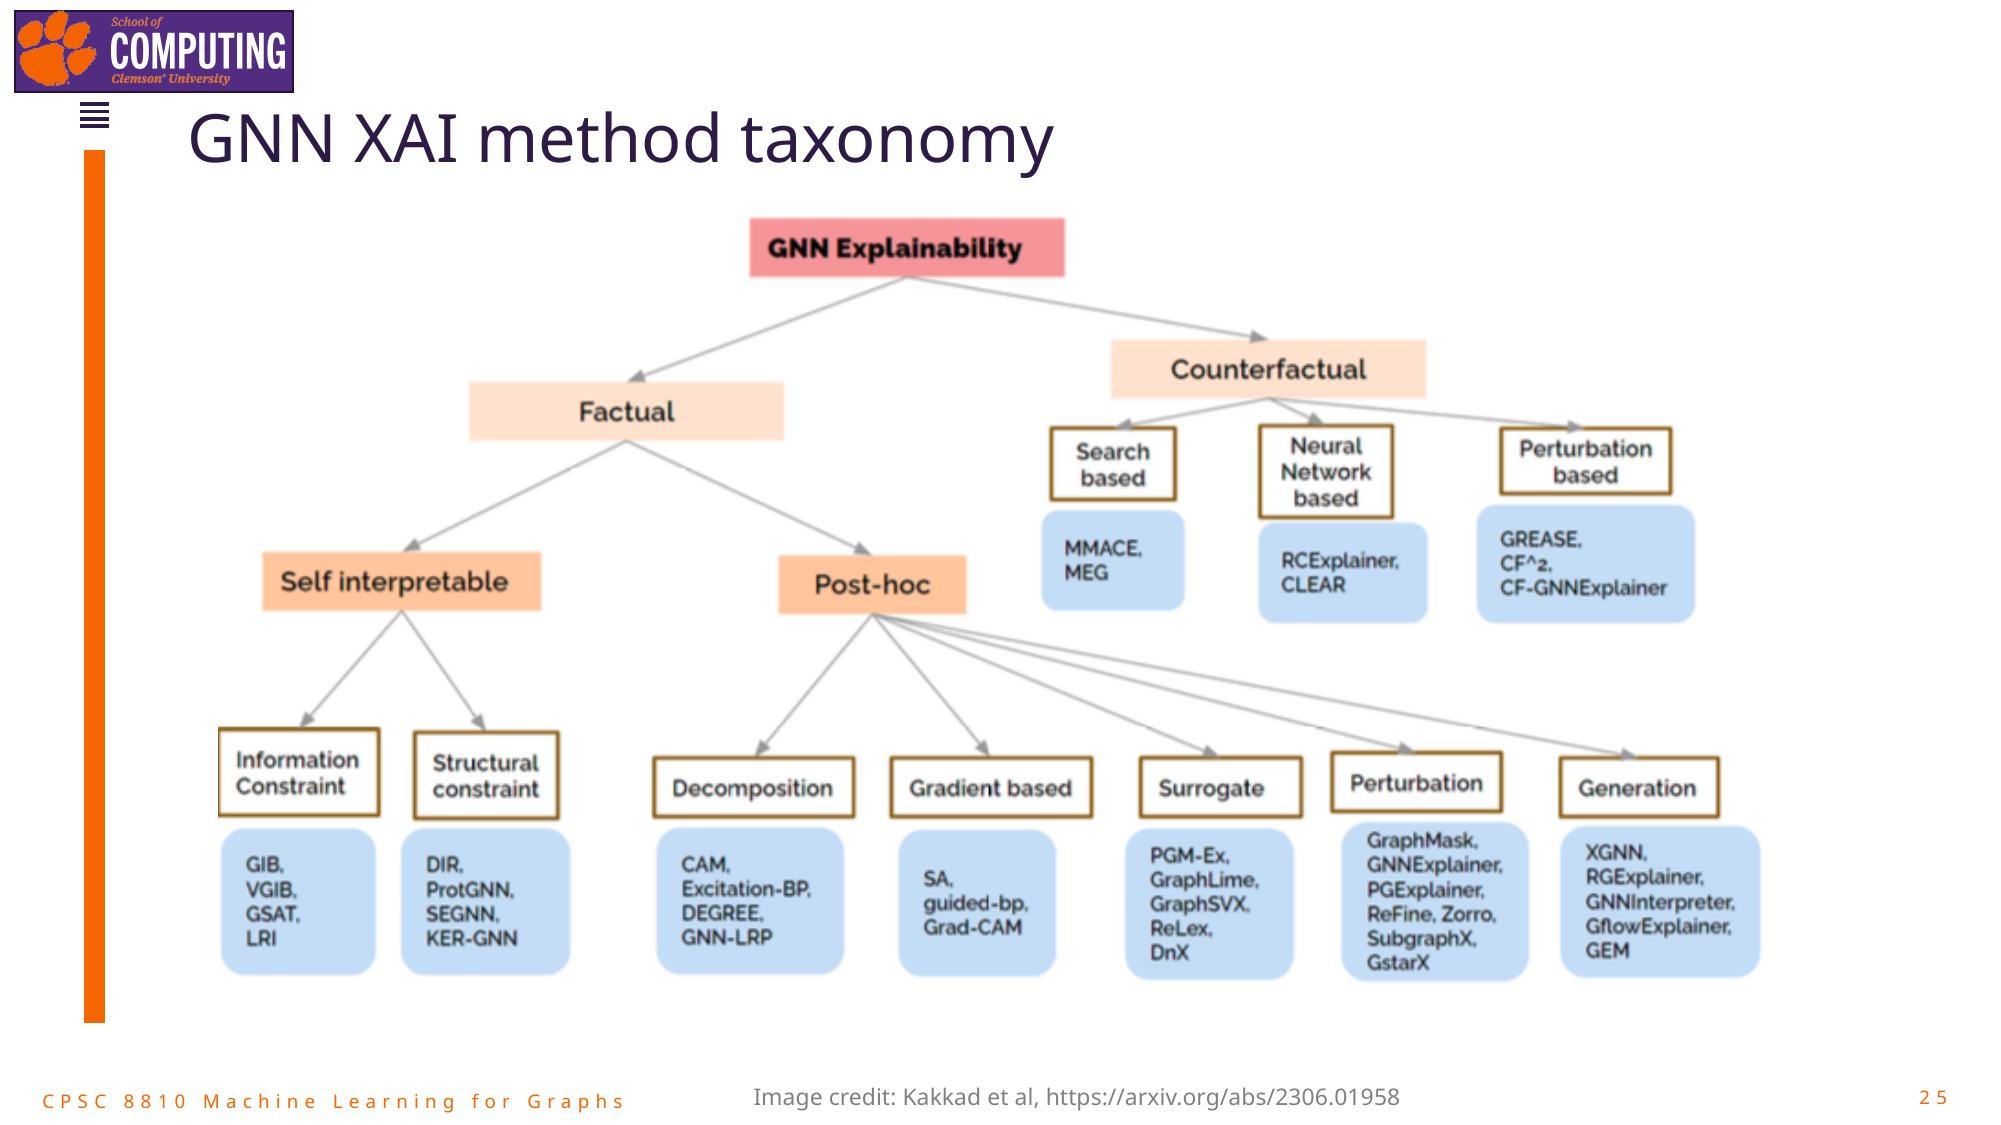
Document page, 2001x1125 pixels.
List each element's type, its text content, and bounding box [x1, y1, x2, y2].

title GNN XAI method taxonomy [187, 104, 1913, 178]
picture [18, 10, 285, 86]
text_box Image credit: Kakkad et al, https://arxiv.org/abs/2306.01958 [738, 1075, 1417, 1118]
picture [217, 199, 1782, 1004]
